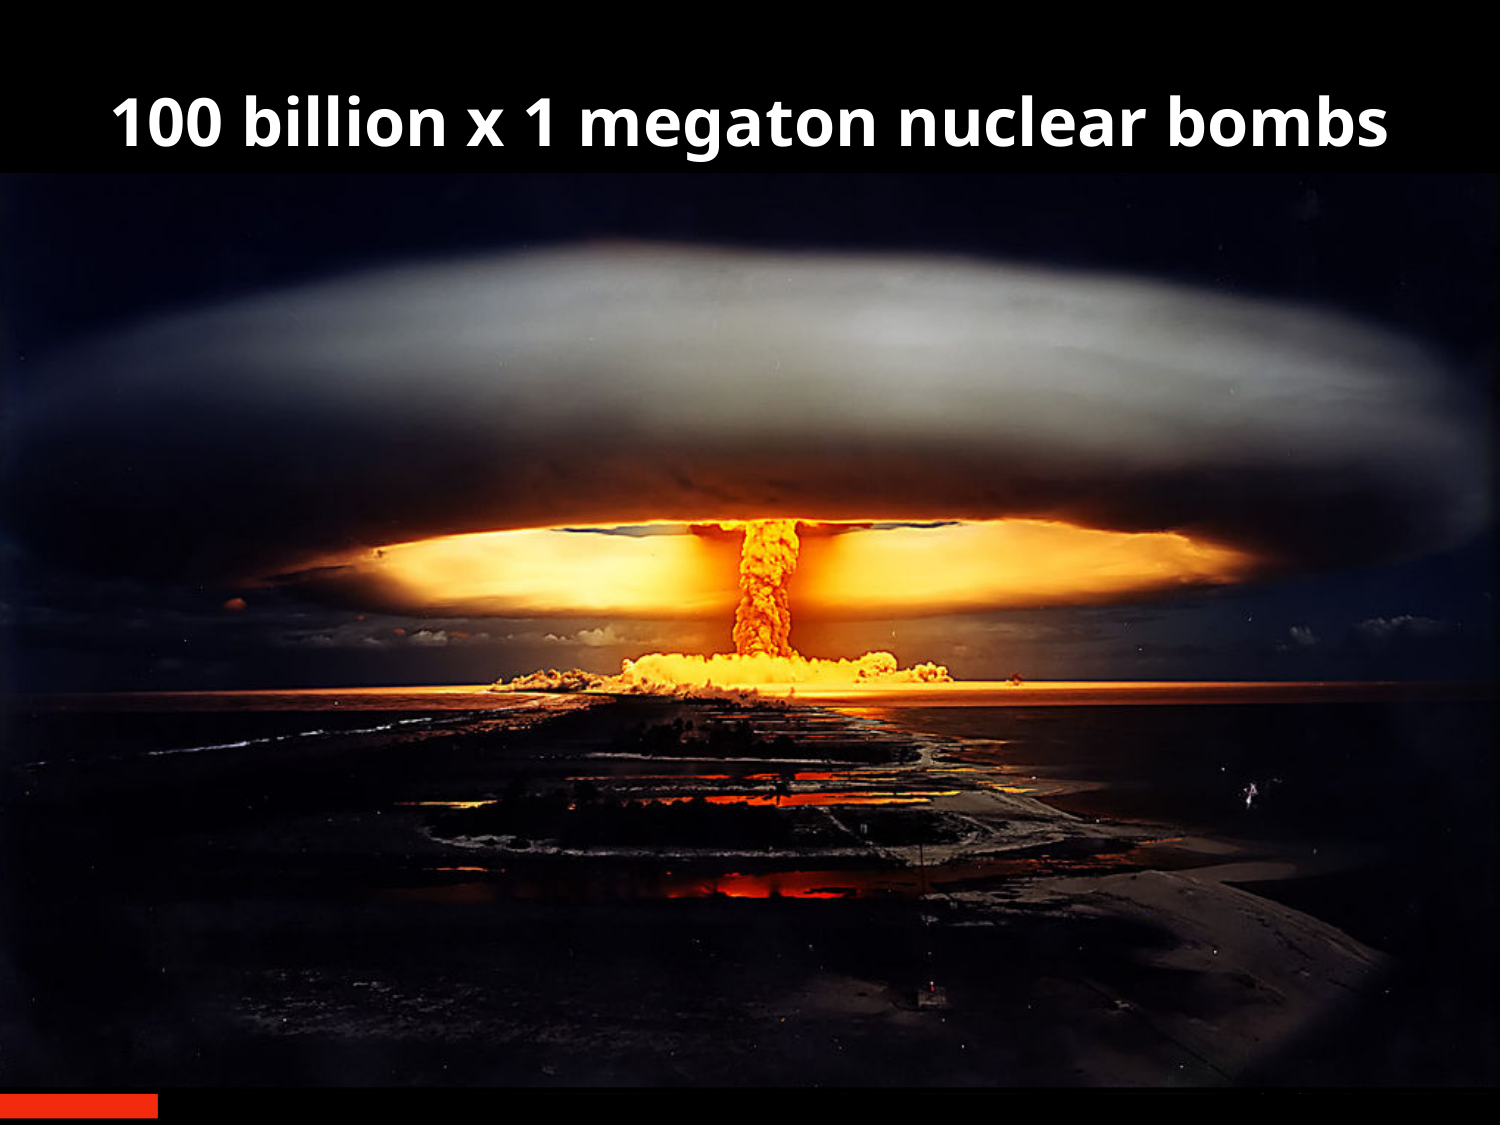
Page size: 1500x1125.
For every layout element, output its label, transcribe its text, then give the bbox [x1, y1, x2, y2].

text_box [0, 1099, 4, 1117]
picture [0, 172, 1500, 1094]
title 100 billion x 1 megaton nuclear bombs [0, 26, 1500, 172]
text_box [0, 1117, 9, 1125]
